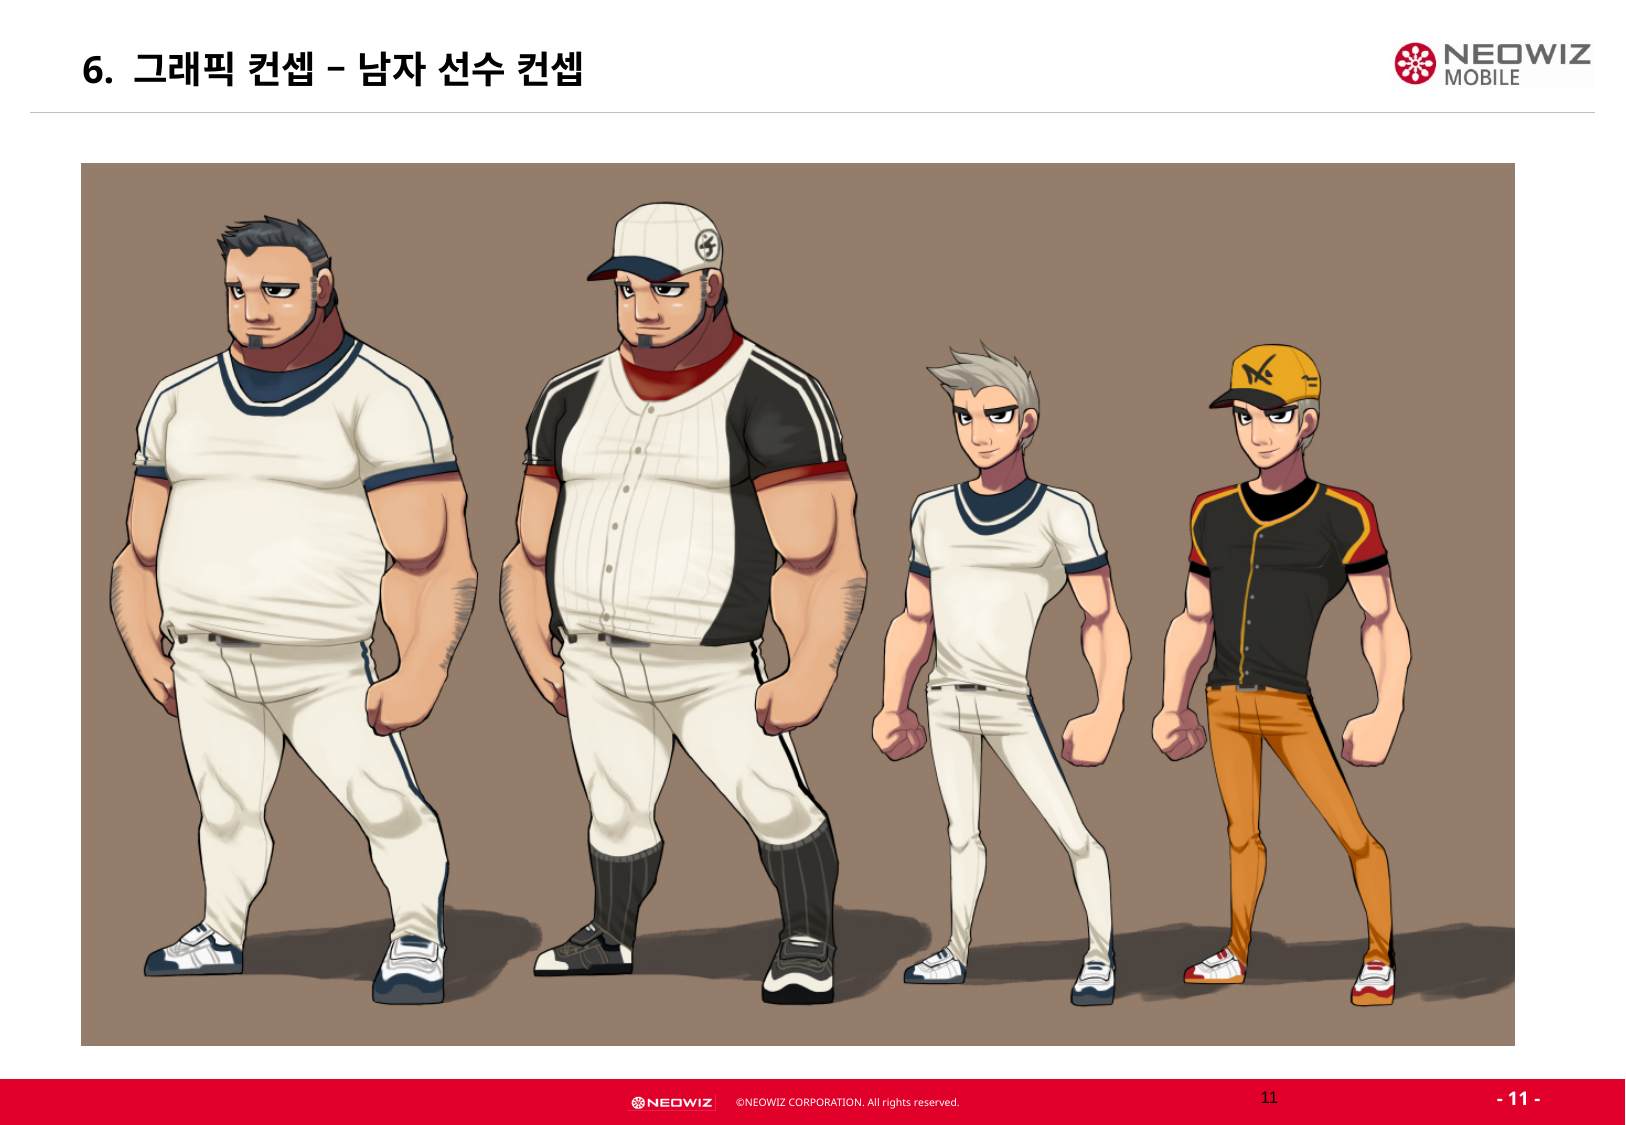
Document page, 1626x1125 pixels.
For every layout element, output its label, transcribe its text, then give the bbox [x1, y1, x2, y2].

text_box 6. 그래픽 컨셉 – 남자 선수 컨셉 [67, 38, 601, 98]
text_box 10 [1245, 1079, 1625, 1125]
picture [1391, 40, 1594, 89]
picture [81, 163, 1515, 1046]
picture [627, 1094, 716, 1111]
